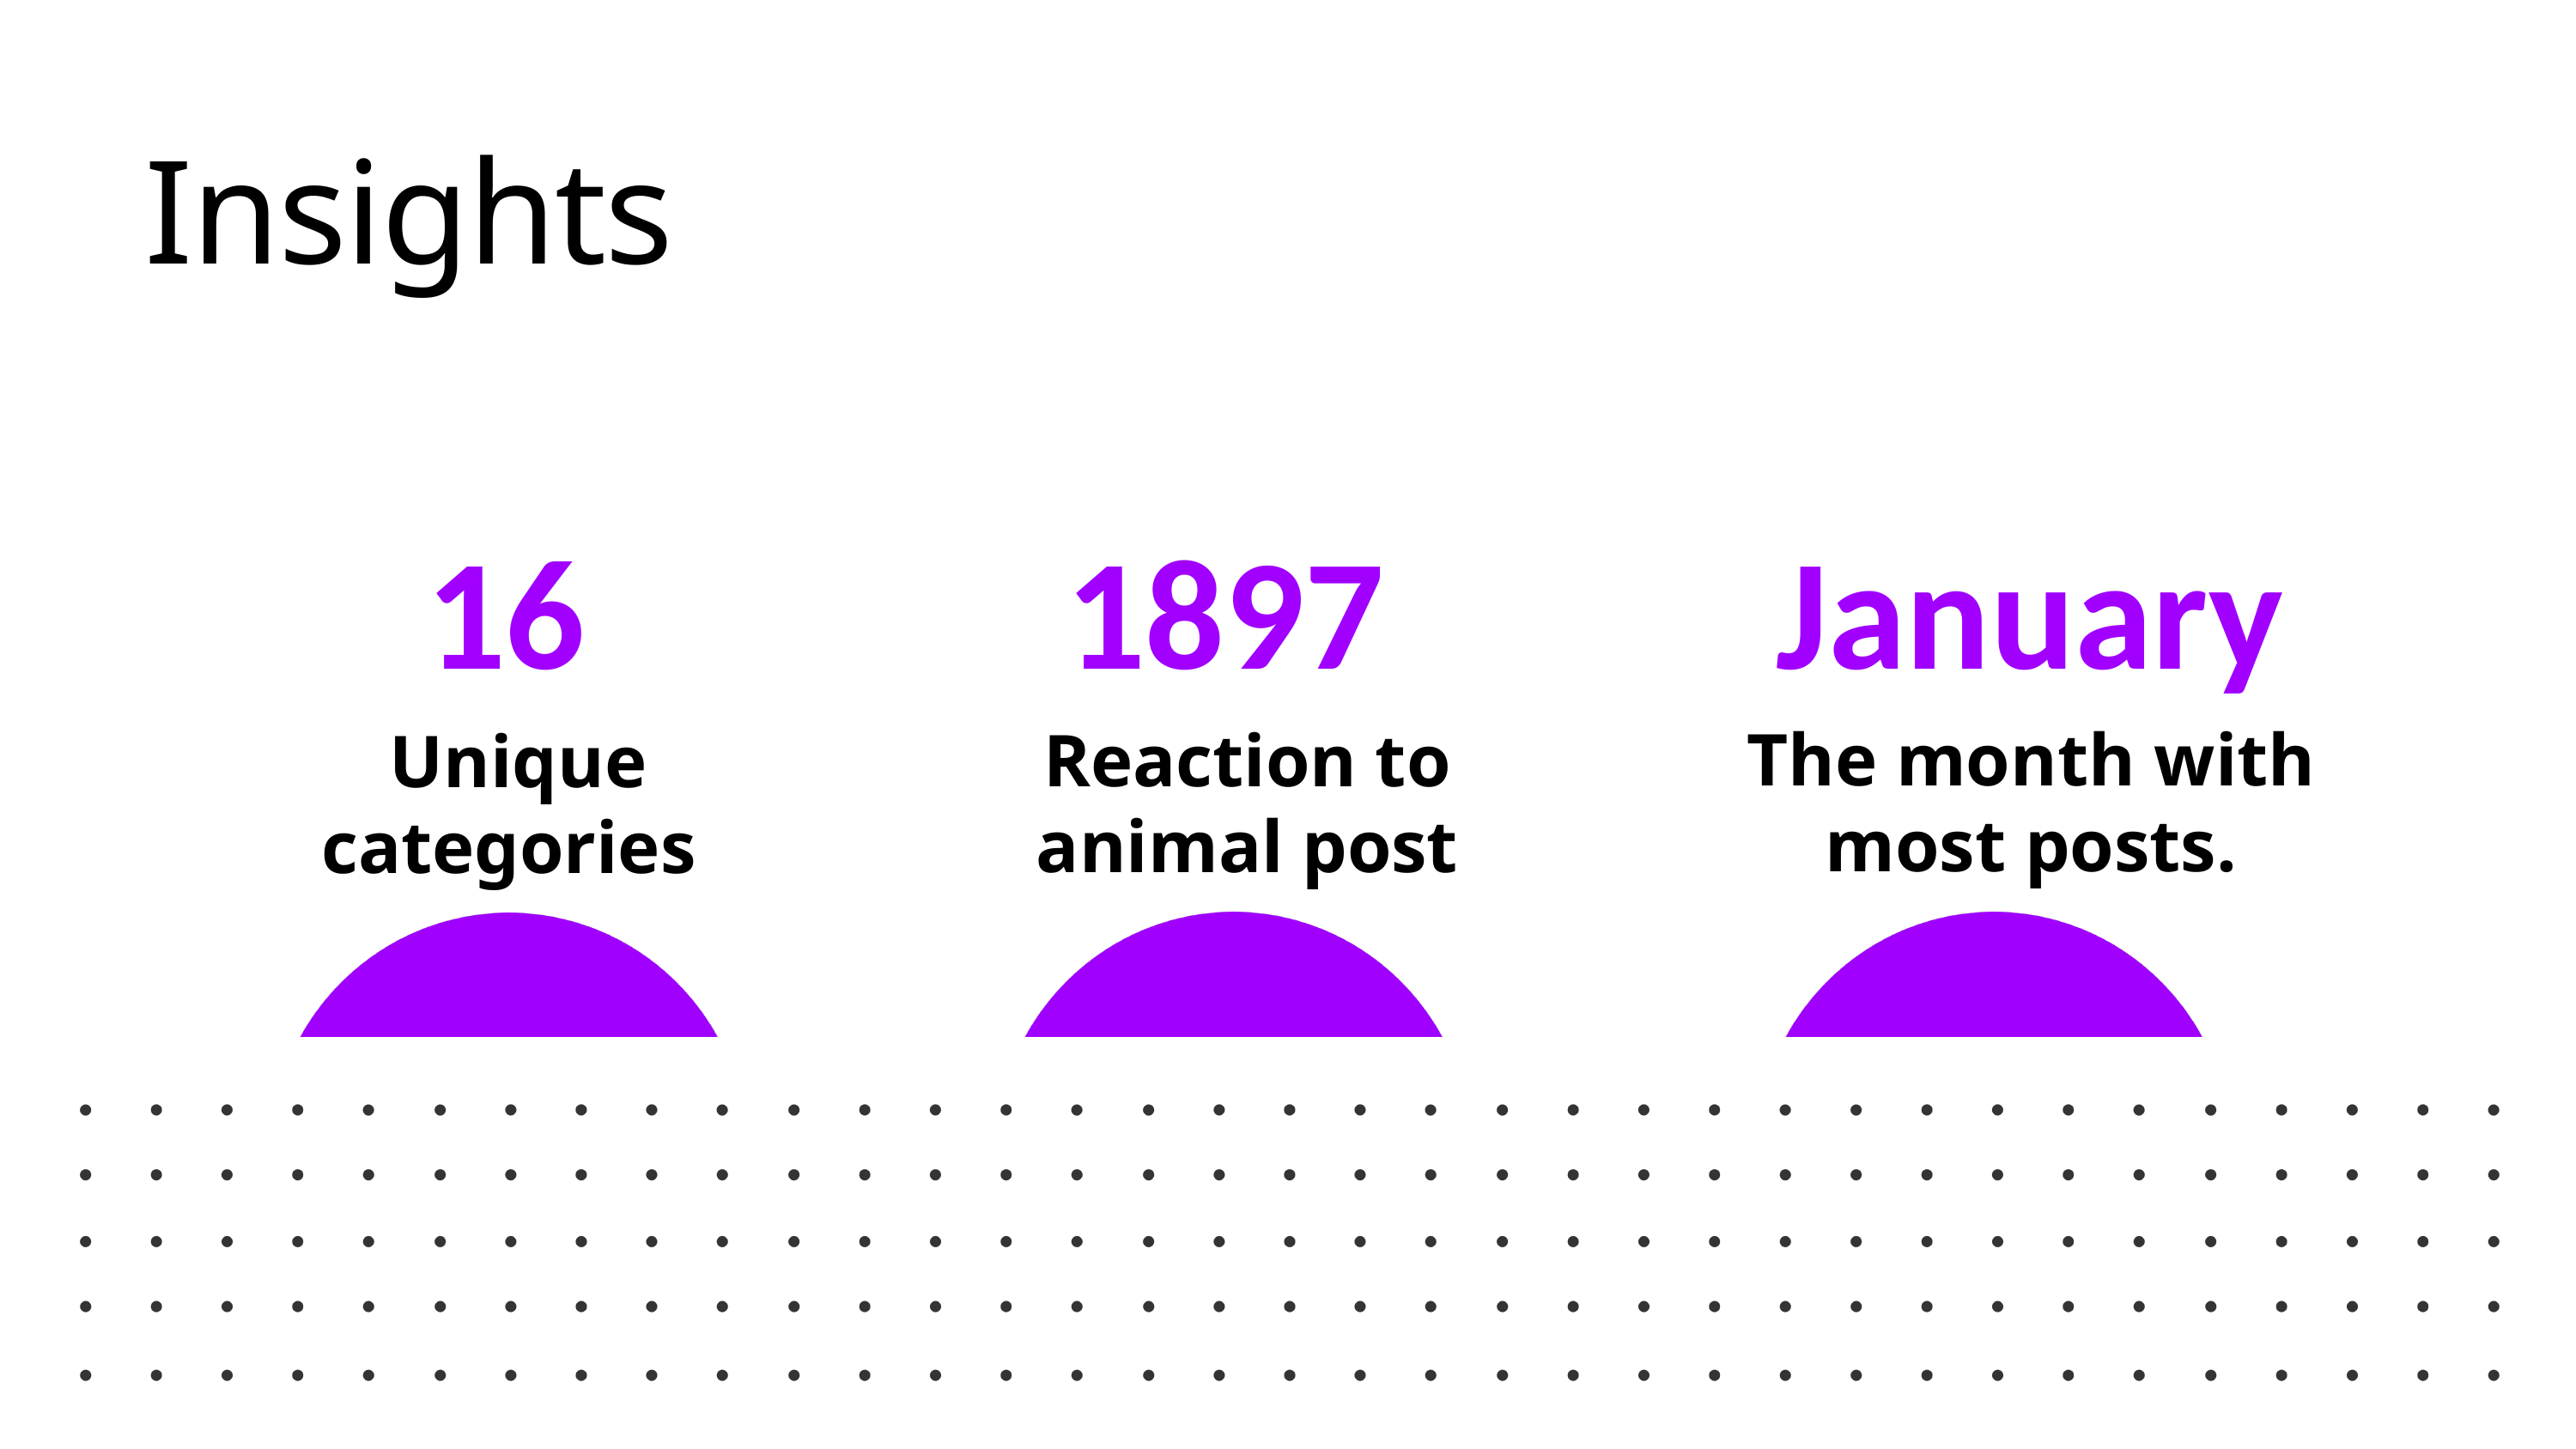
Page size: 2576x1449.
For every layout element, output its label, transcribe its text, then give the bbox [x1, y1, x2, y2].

text_box January [1764, 505, 2300, 707]
text_box 16 [413, 505, 629, 707]
picture [1784, 912, 2204, 1037]
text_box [72, 1099, 2504, 1385]
text_box Insights [144, 121, 799, 294]
text_box Reaction to animal post [920, 708, 1574, 1064]
picture [299, 912, 719, 1037]
text_box The month with most posts. [1704, 707, 2358, 979]
text_box Unique categories [182, 709, 835, 894]
text_box 1897 [1053, 505, 1415, 707]
picture [1024, 912, 1443, 1037]
